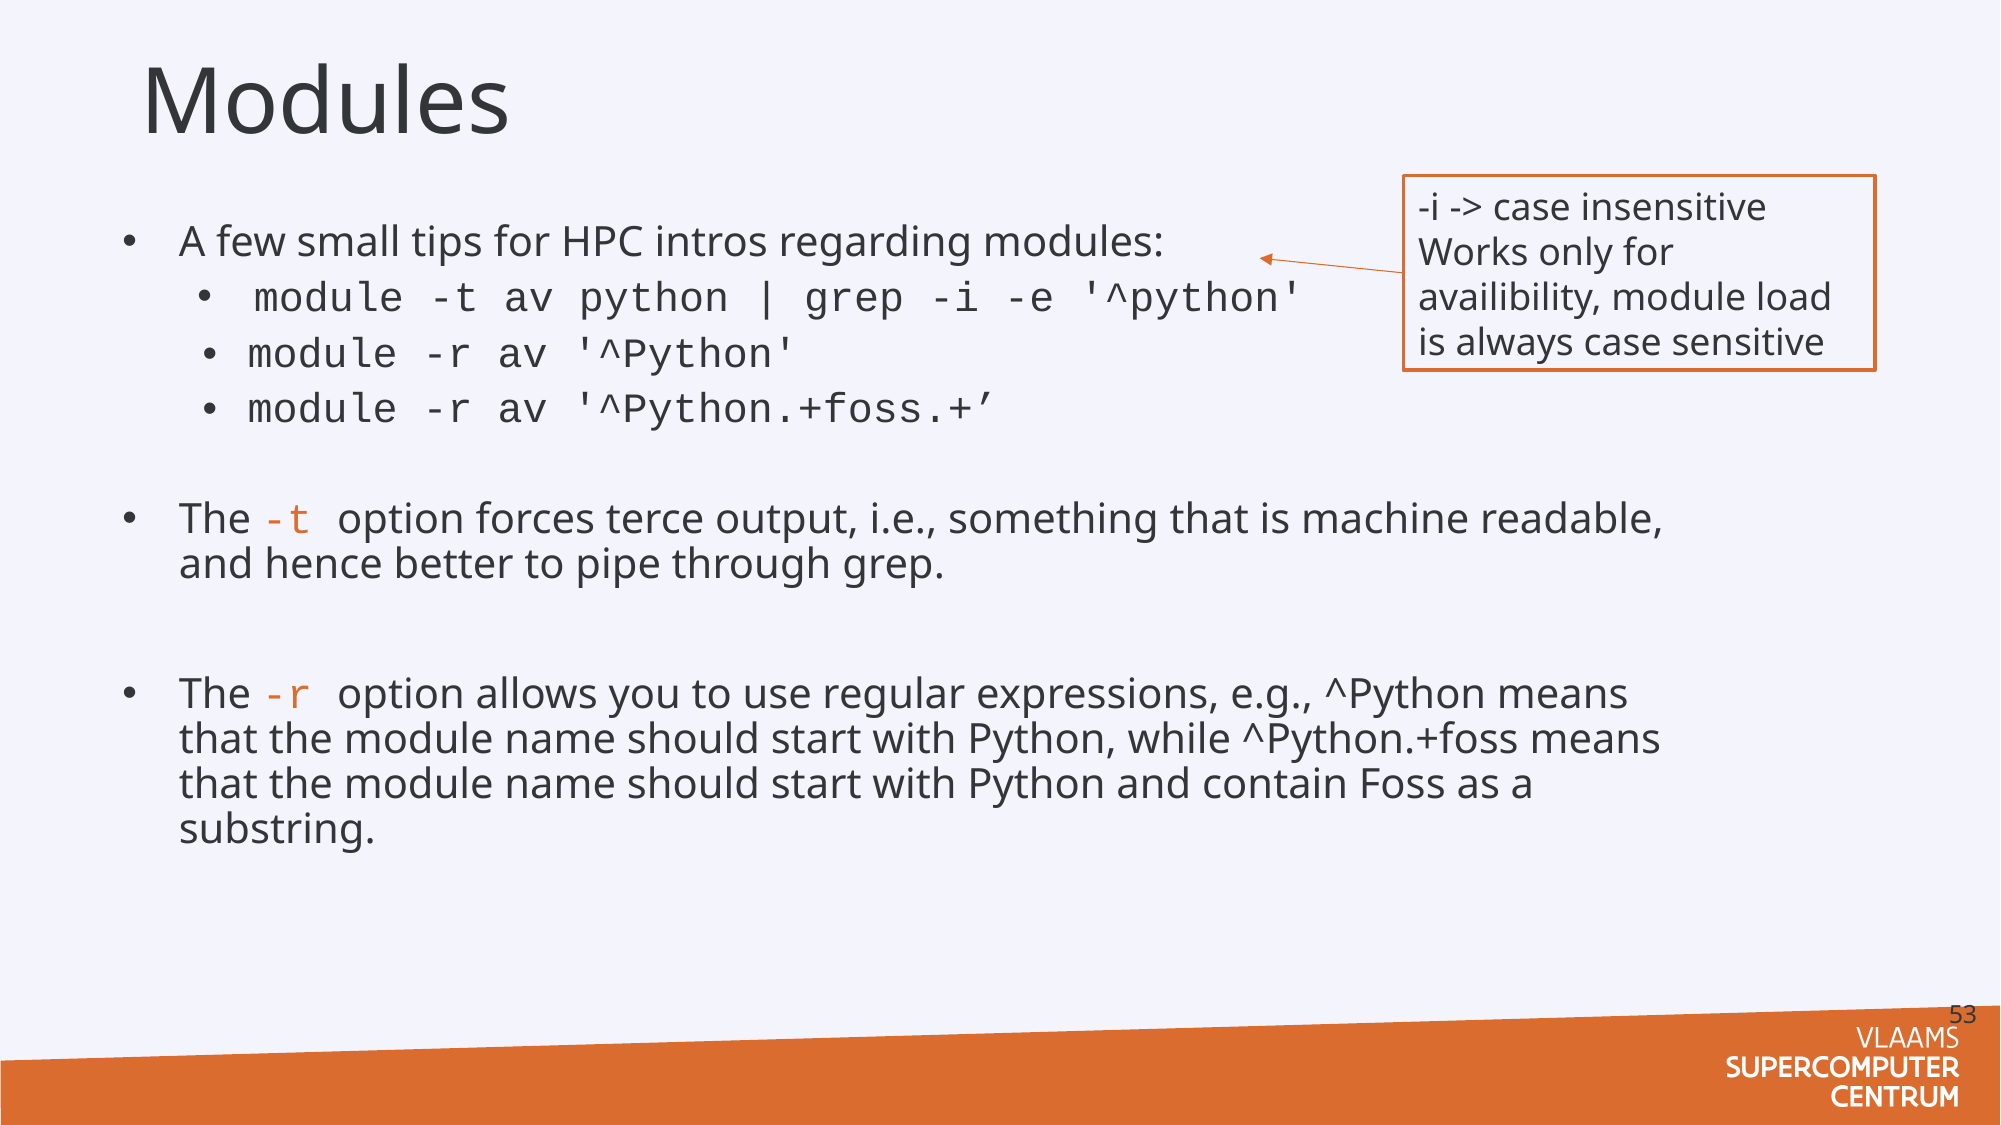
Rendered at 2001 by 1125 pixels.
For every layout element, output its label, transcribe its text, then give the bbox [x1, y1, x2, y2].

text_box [1259, 258, 1404, 274]
picture [1725, 1021, 1960, 1117]
slide_number 53 [1787, 992, 1993, 1040]
text_box -i -> case insensitive Works only for availibility, module load is always case sensitive [1403, 175, 1875, 371]
title Modules [125, 0, 1850, 212]
list A few small tips for HPC intros regarding modules: module -t av python | grep -i -e '^python' • module -r av '^Python' • module -r av '^Python.+foss.+’ The -t option forces terce output, i.e., something that is machine readable, and hence better to pipe through grep. The -r option allows you to use regular expressions, e.g., ^Python means that the module name should start with Python, while ^Python.+foss means that the module name should start with Python and contain Foss as a substring. [48, 212, 1687, 940]
